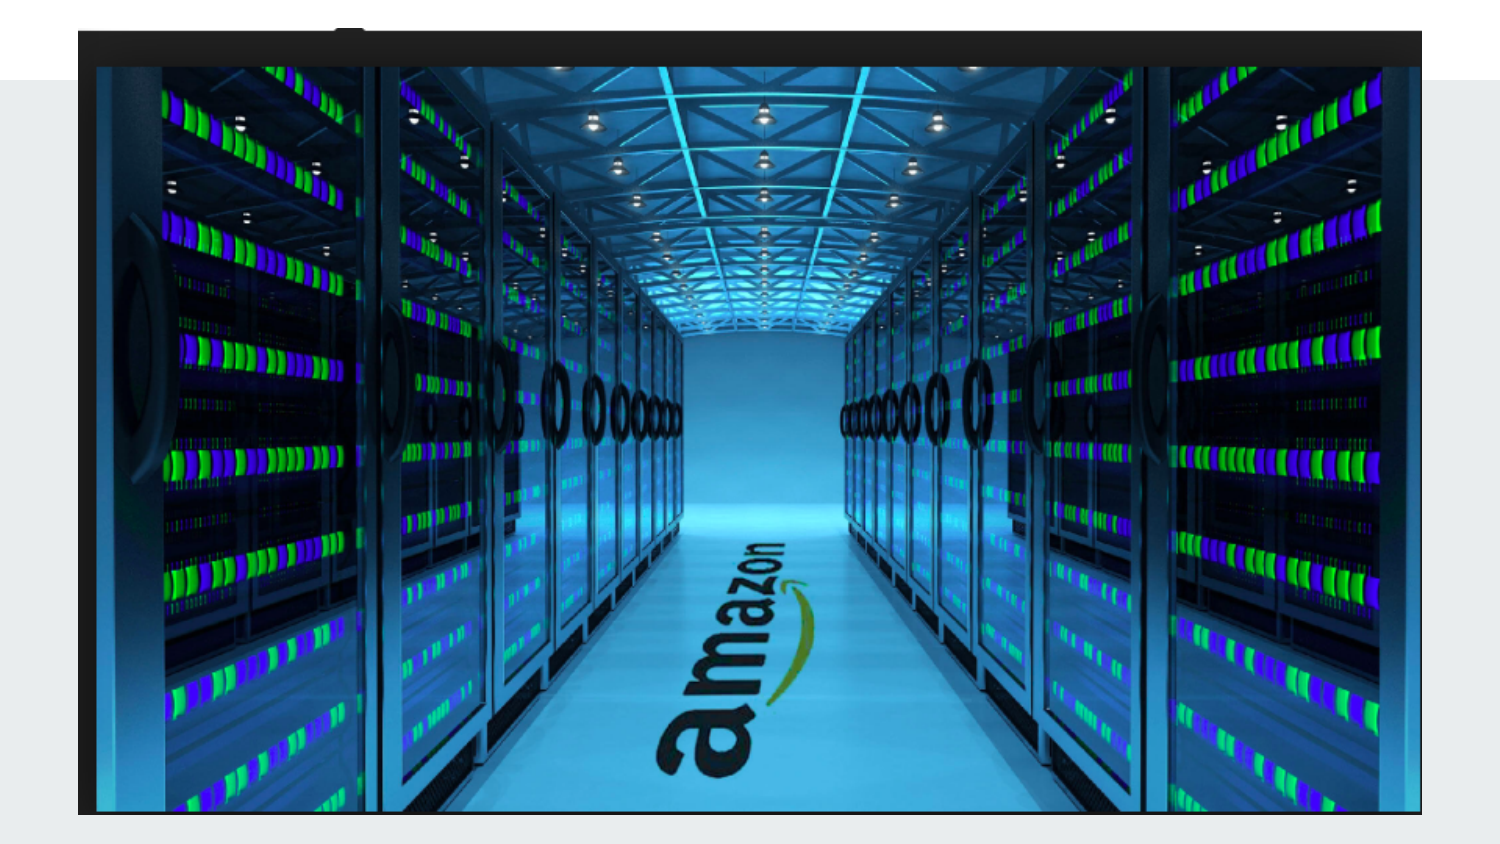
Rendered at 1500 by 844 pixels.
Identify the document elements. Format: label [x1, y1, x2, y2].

picture [77, 28, 1423, 816]
